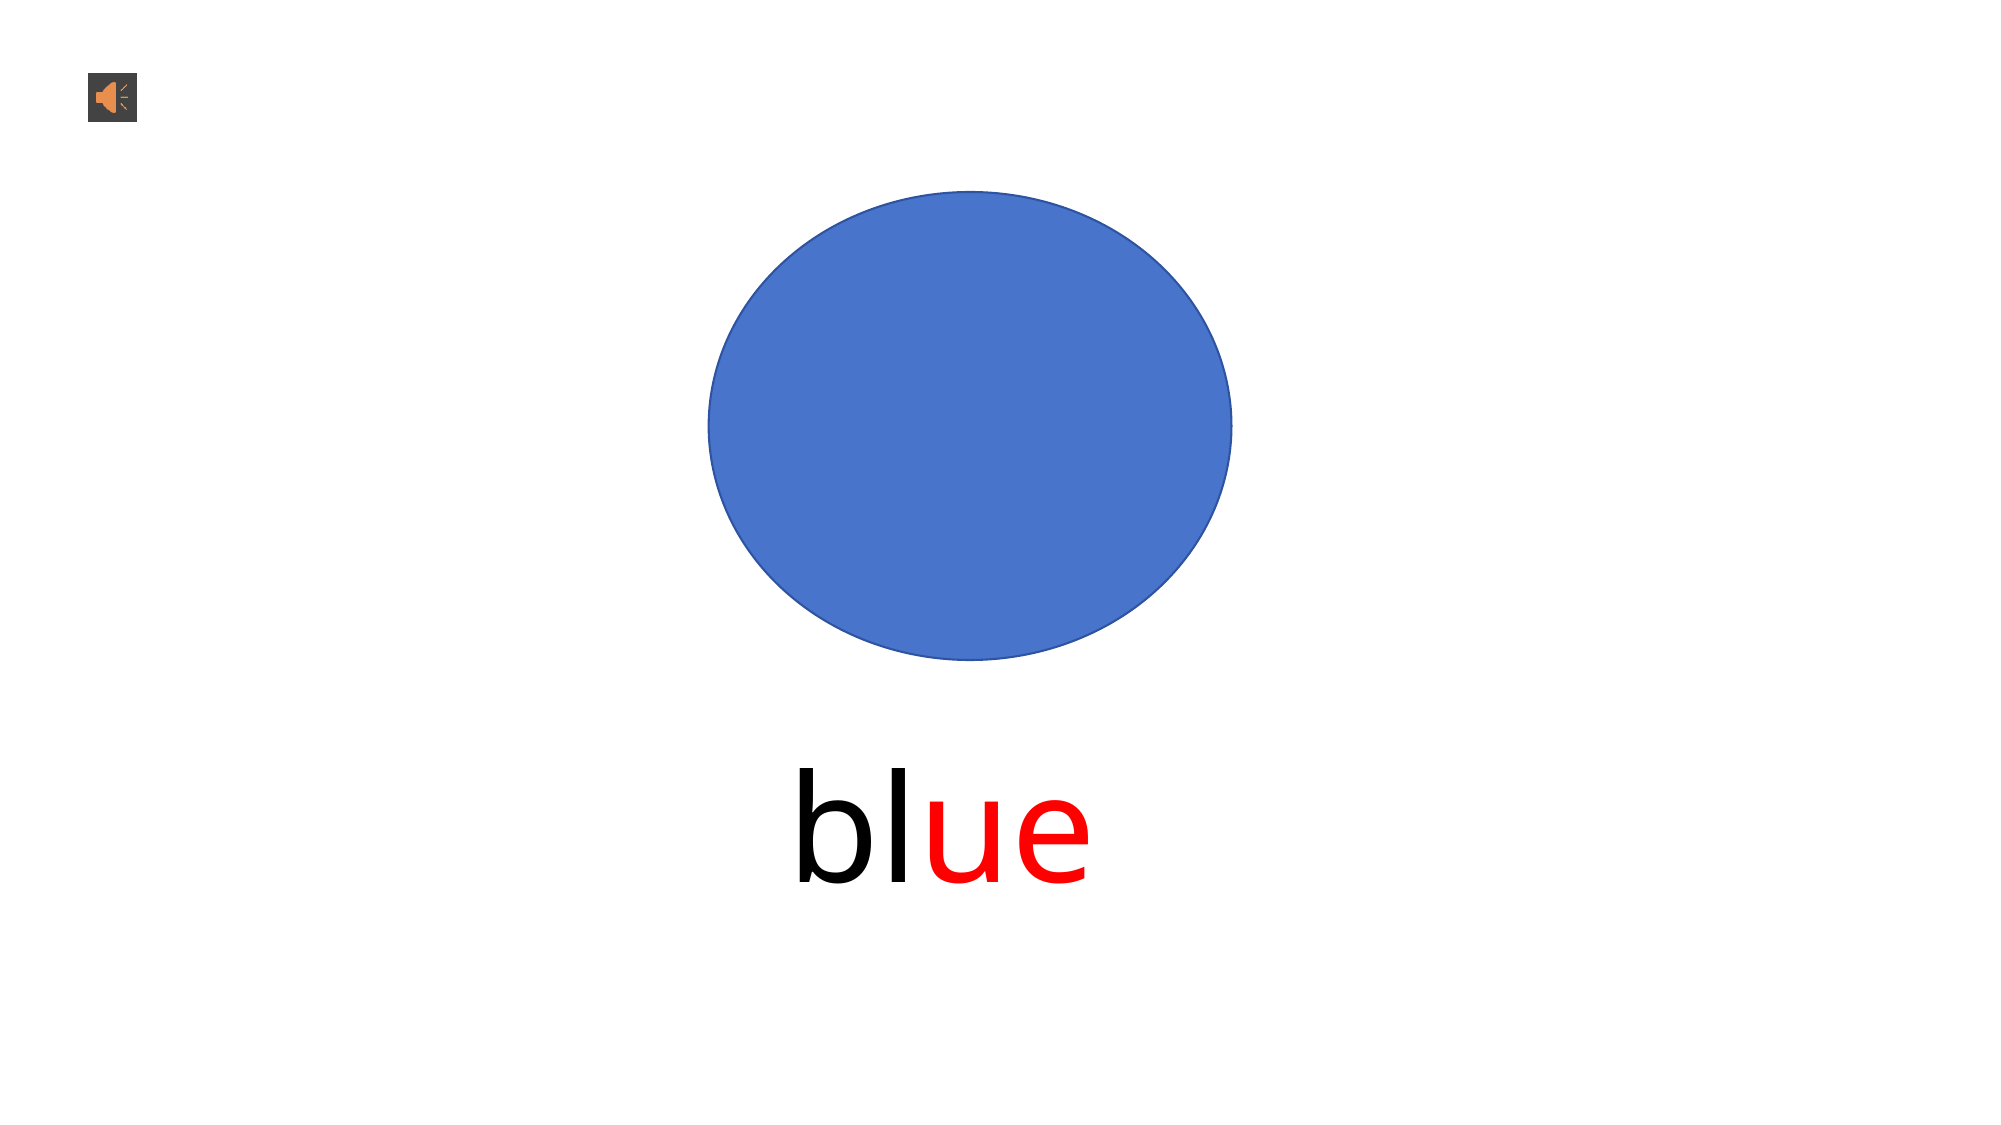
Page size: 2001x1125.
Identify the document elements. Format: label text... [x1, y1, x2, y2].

text_box blue [772, 724, 1280, 952]
text_box [707, 190, 1233, 662]
picture [86, 71, 139, 124]
